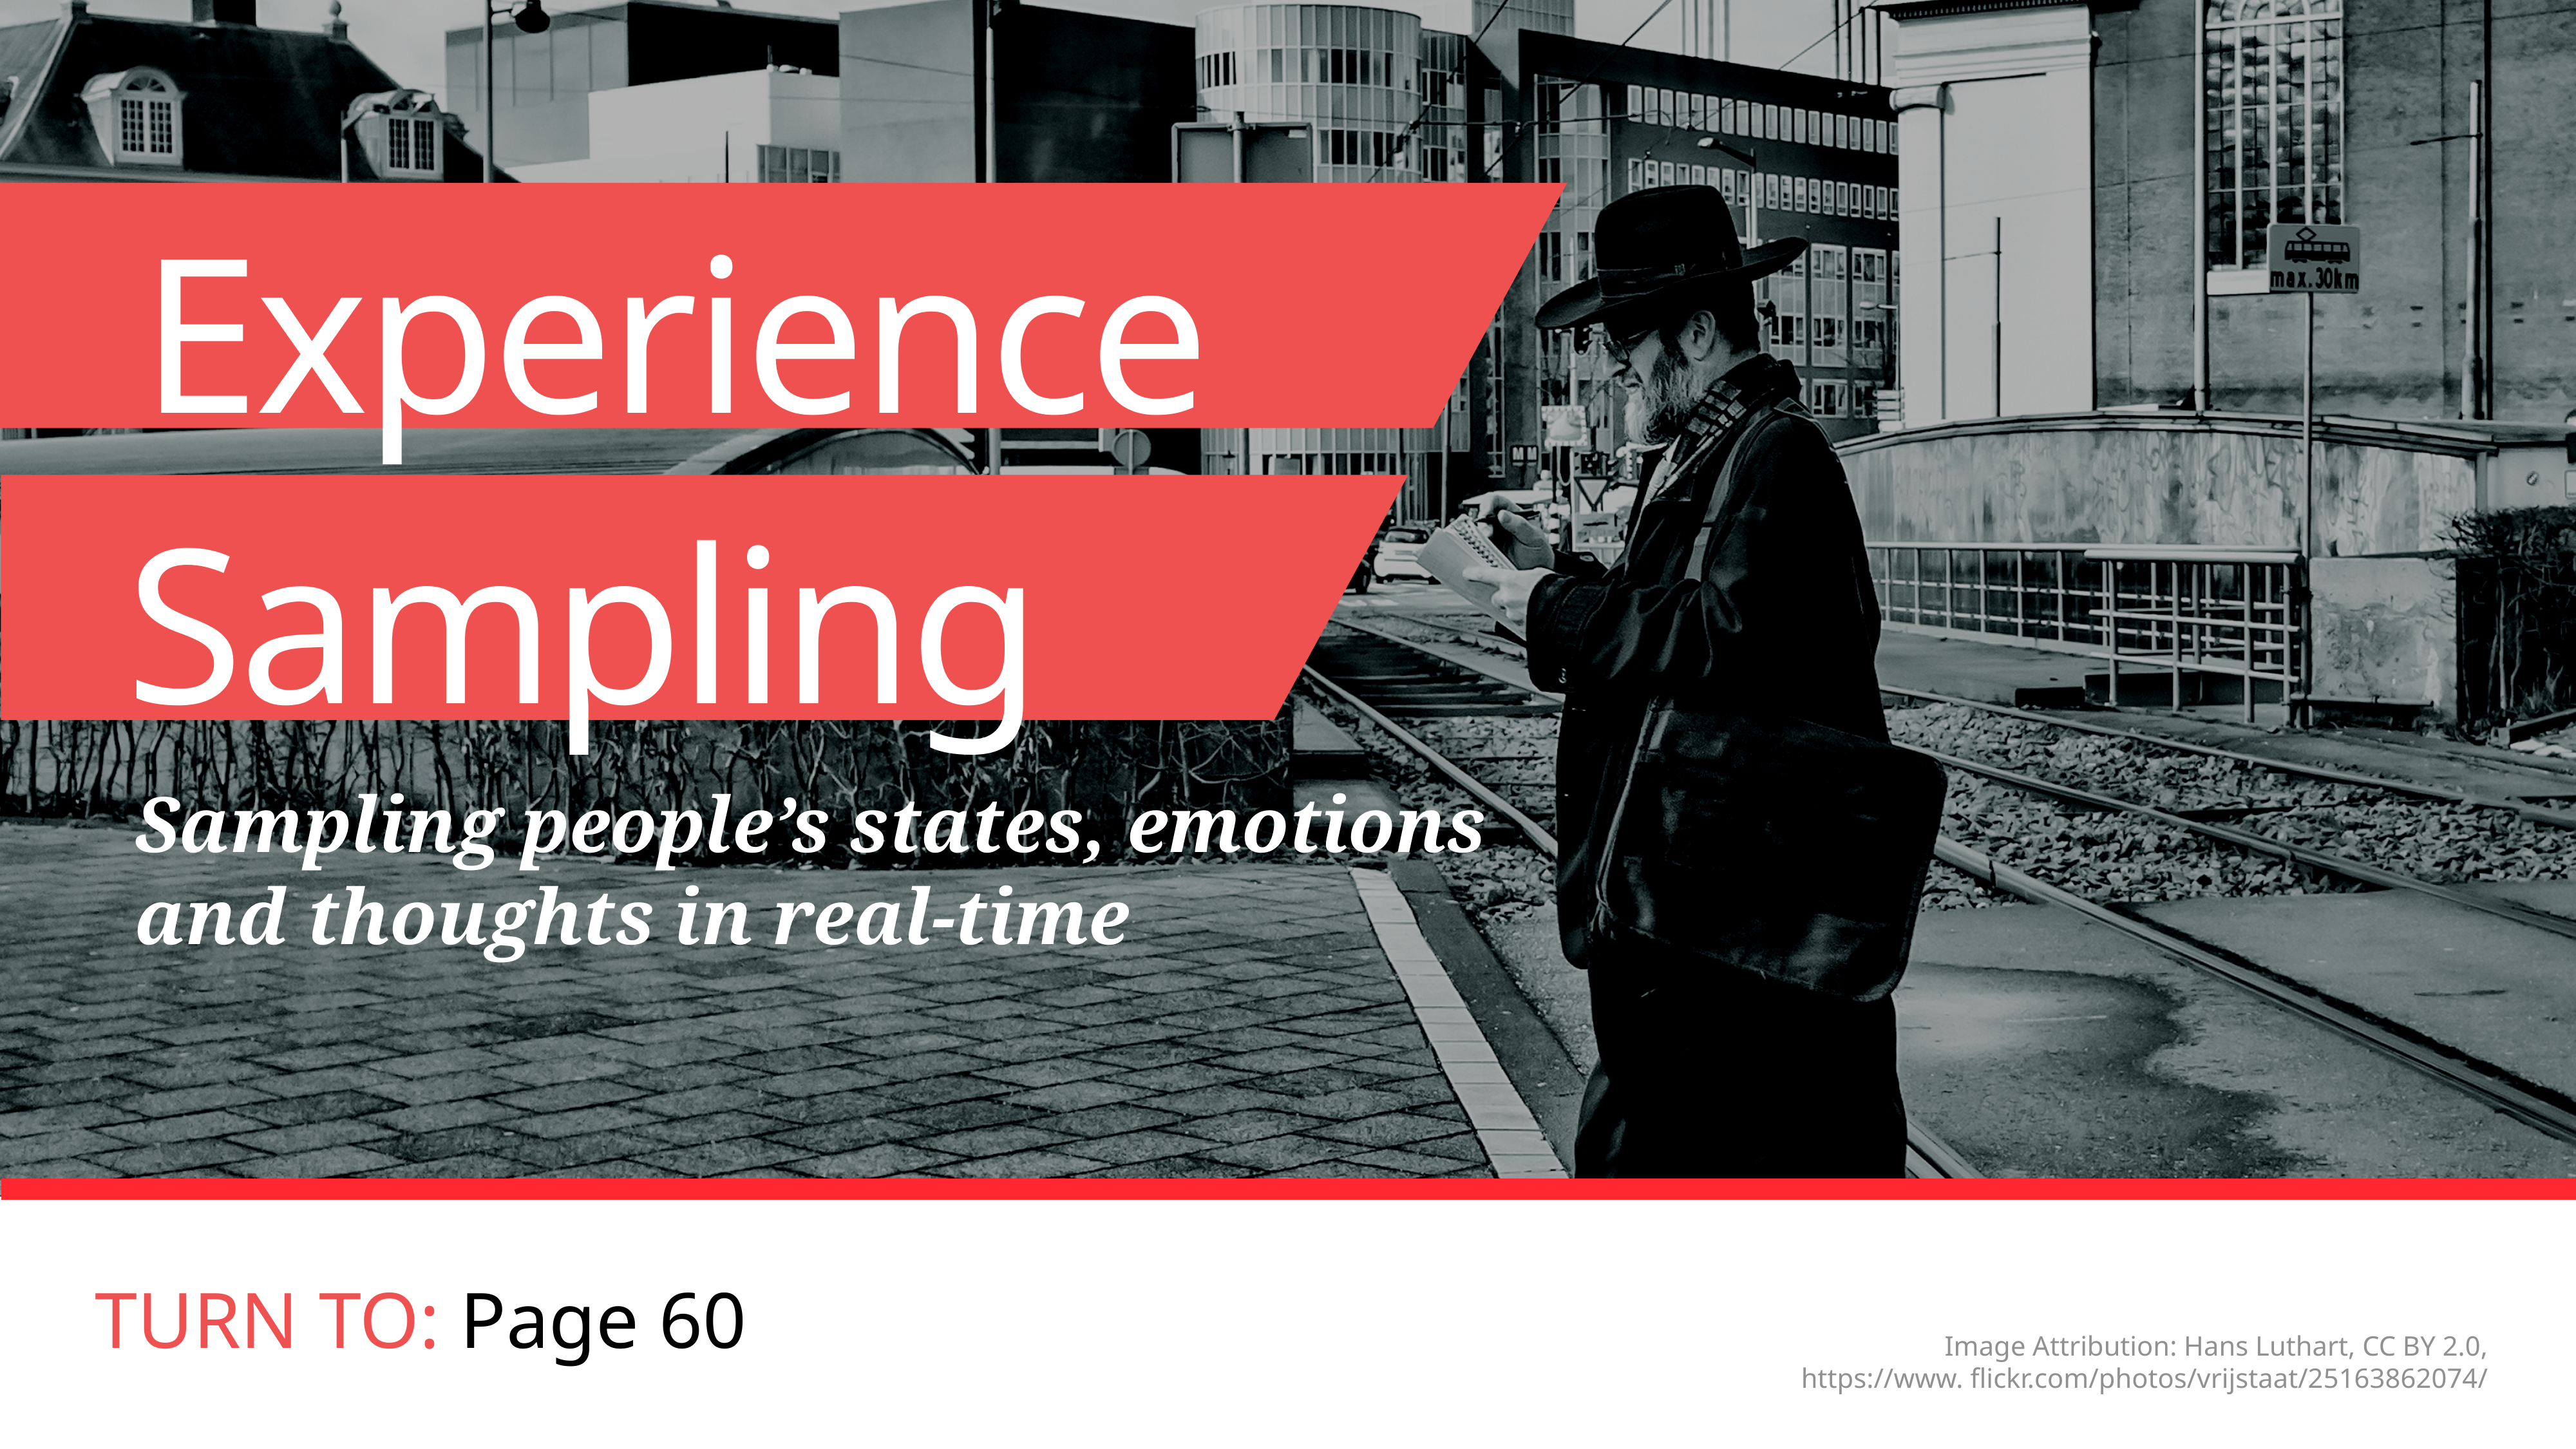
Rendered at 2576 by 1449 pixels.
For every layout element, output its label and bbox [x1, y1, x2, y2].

text_box [0, 0, 2576, 1401]
